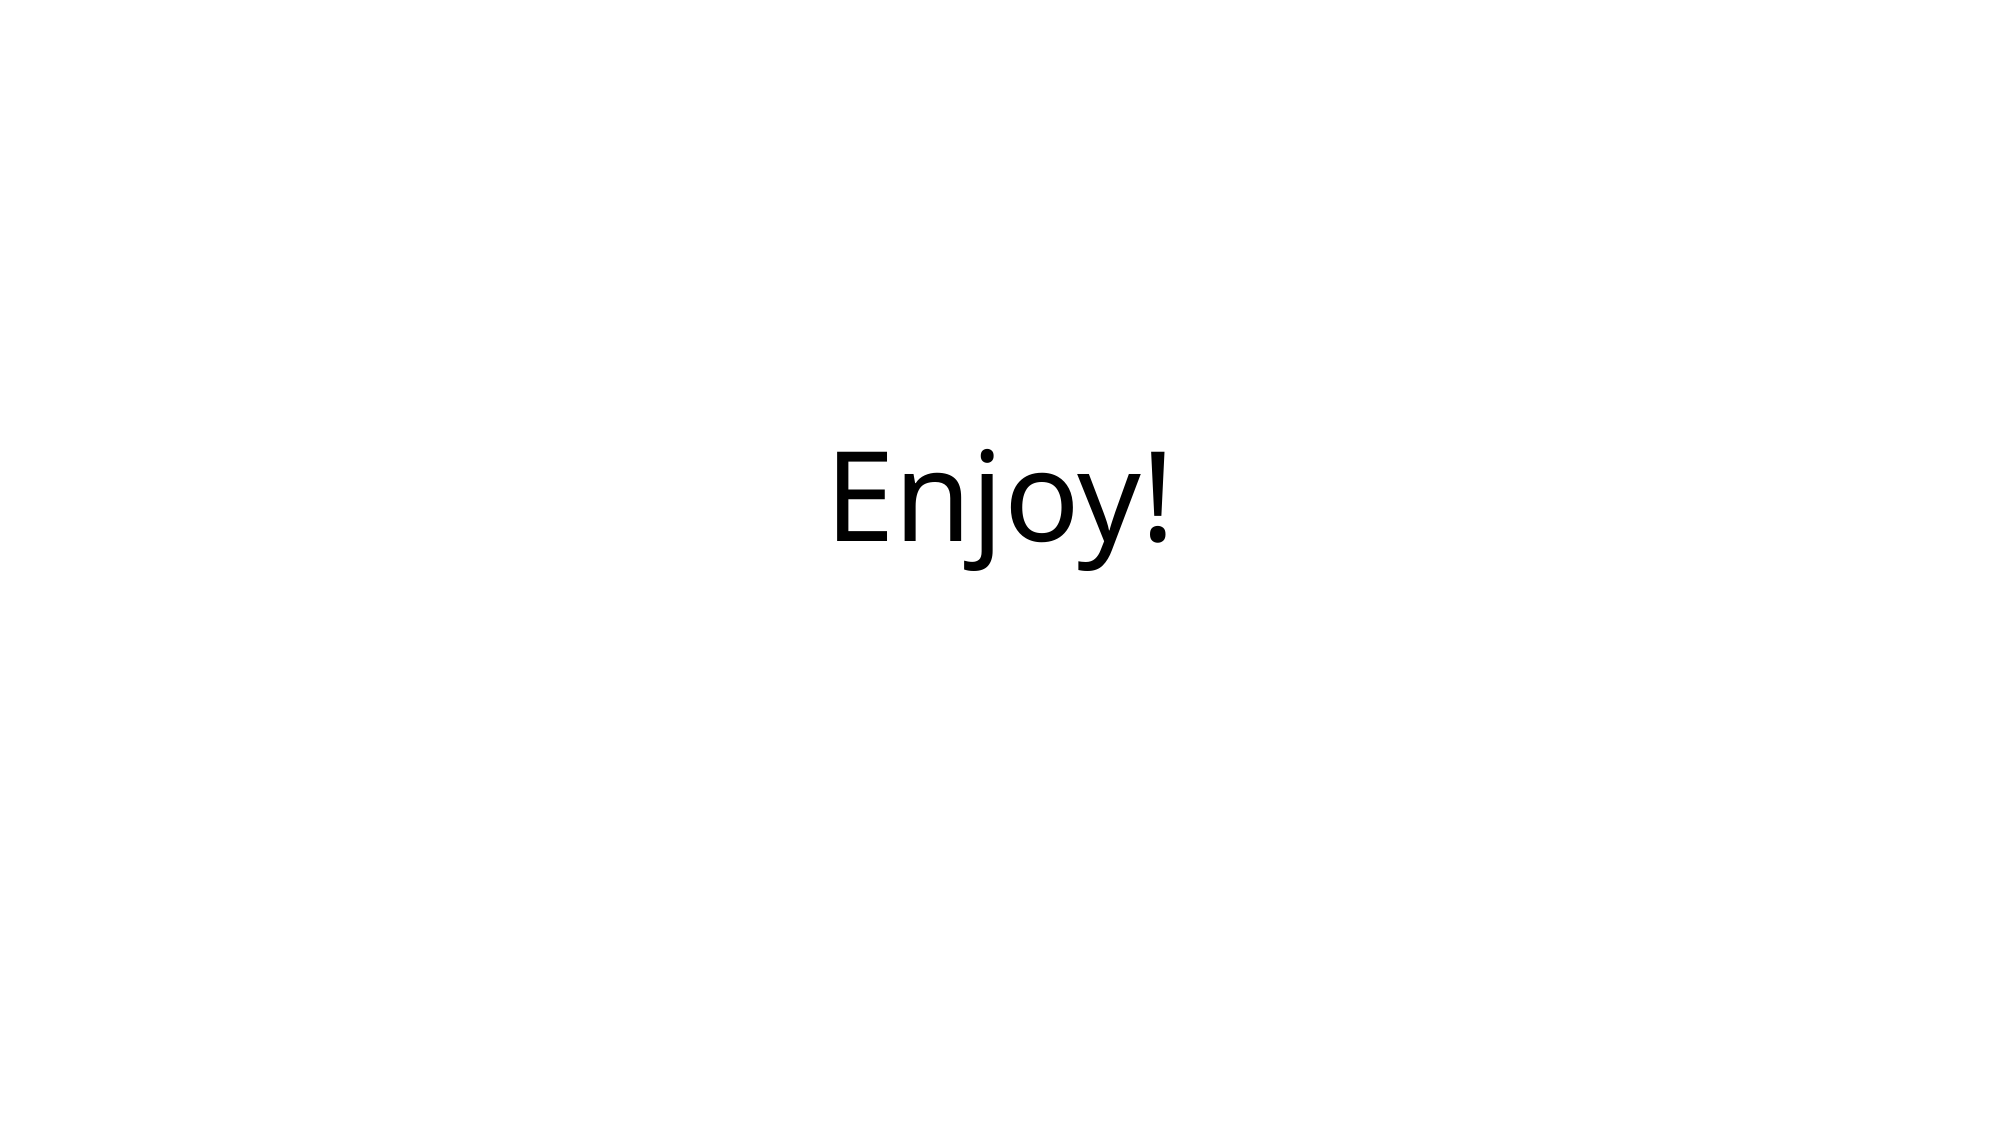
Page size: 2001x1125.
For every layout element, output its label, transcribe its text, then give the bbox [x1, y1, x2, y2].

title Enjoy! [249, 184, 1750, 576]
